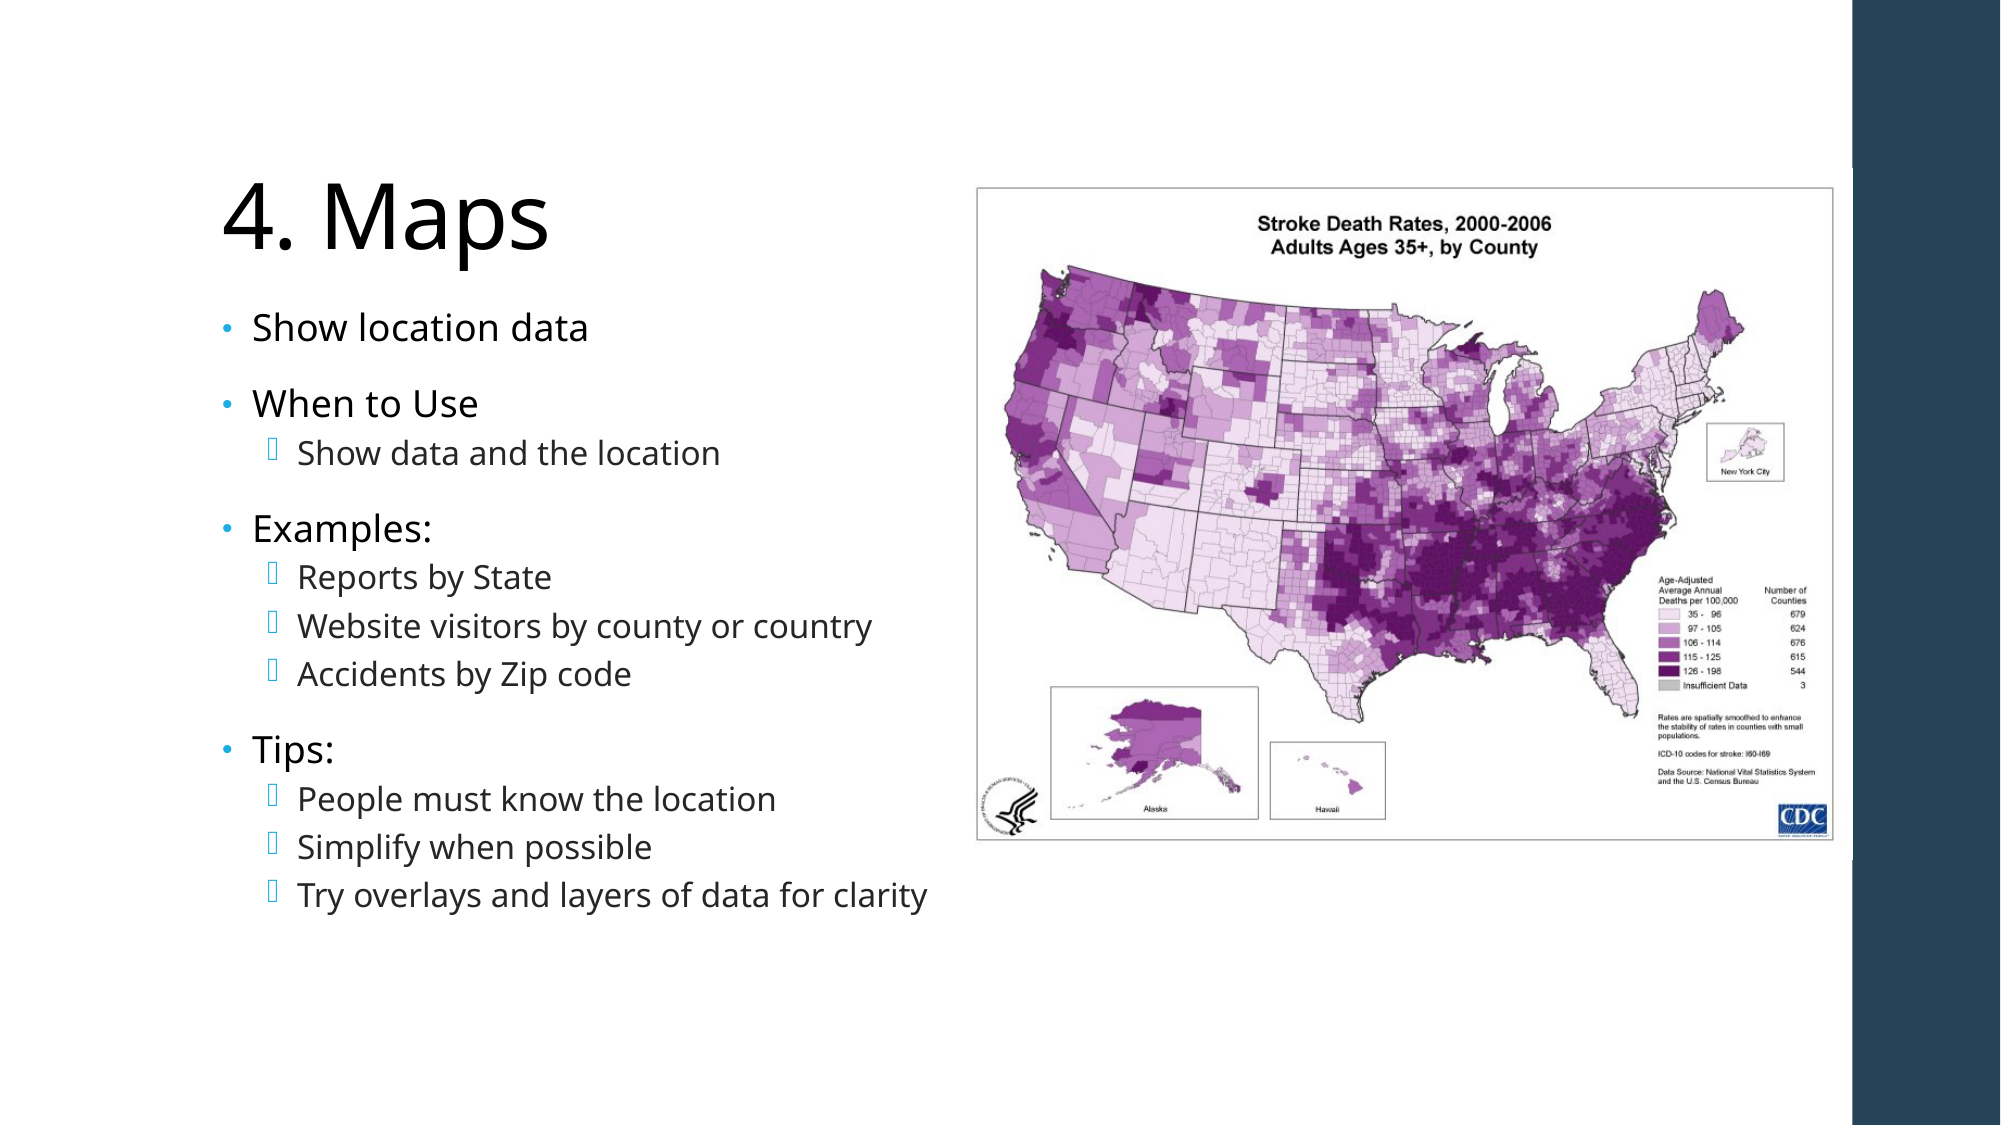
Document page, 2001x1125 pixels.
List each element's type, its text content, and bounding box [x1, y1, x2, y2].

list Show location data When to Use Show data and the location Examples: Reports by State Website visitors by county or country Accidents by Zip code Tips: People must know the location Simplify when possible Try overlays and layers of data for clarity [206, 299, 1853, 1014]
picture [957, 168, 1853, 860]
title 4. Maps [206, 60, 1797, 278]
